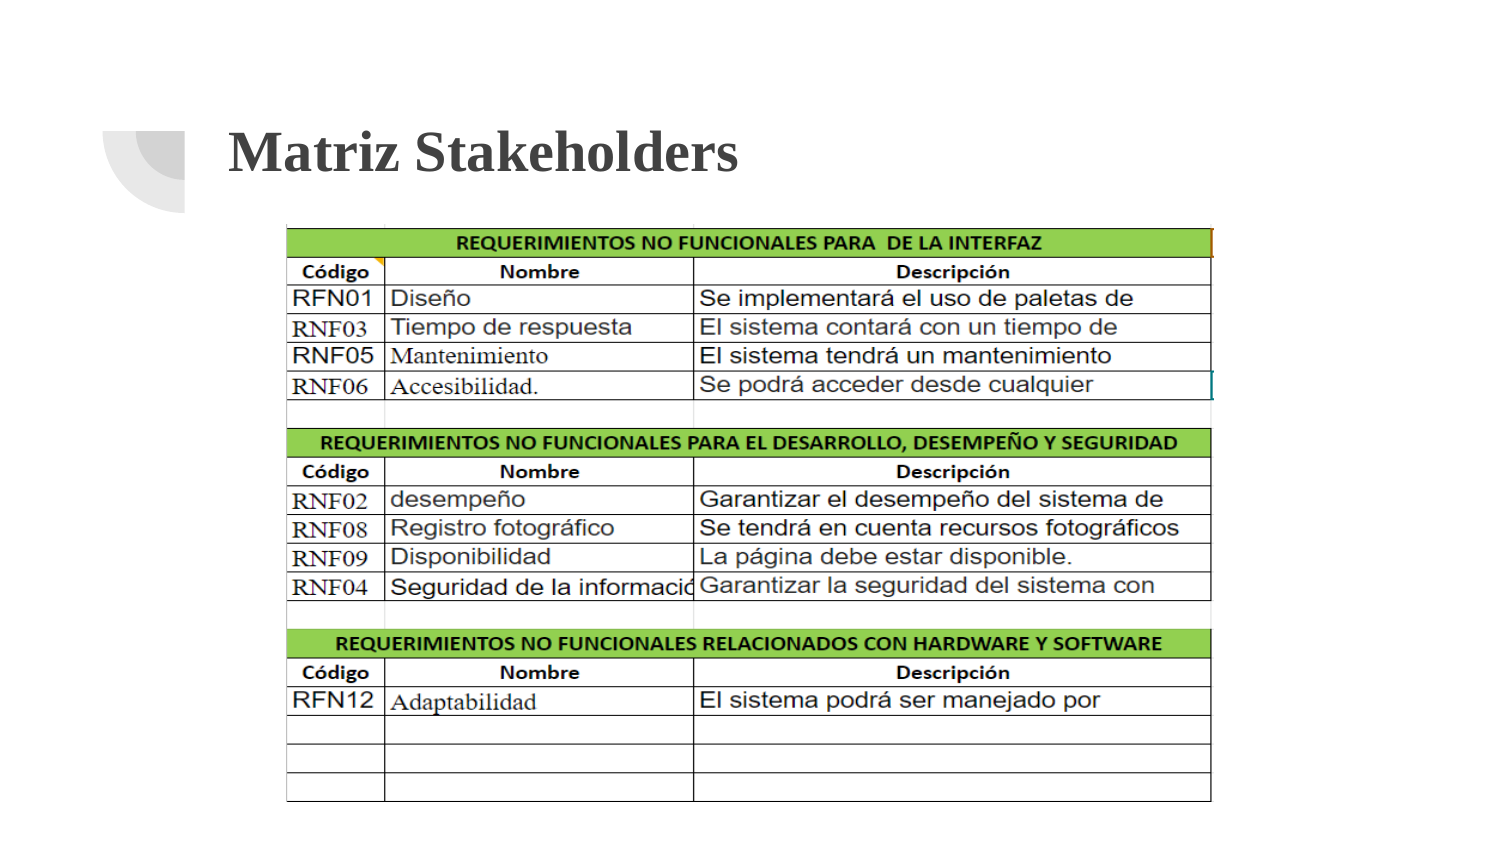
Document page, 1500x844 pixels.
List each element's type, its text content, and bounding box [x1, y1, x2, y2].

picture [286, 224, 1214, 802]
title Matriz Stakeholders [213, 98, 1368, 263]
